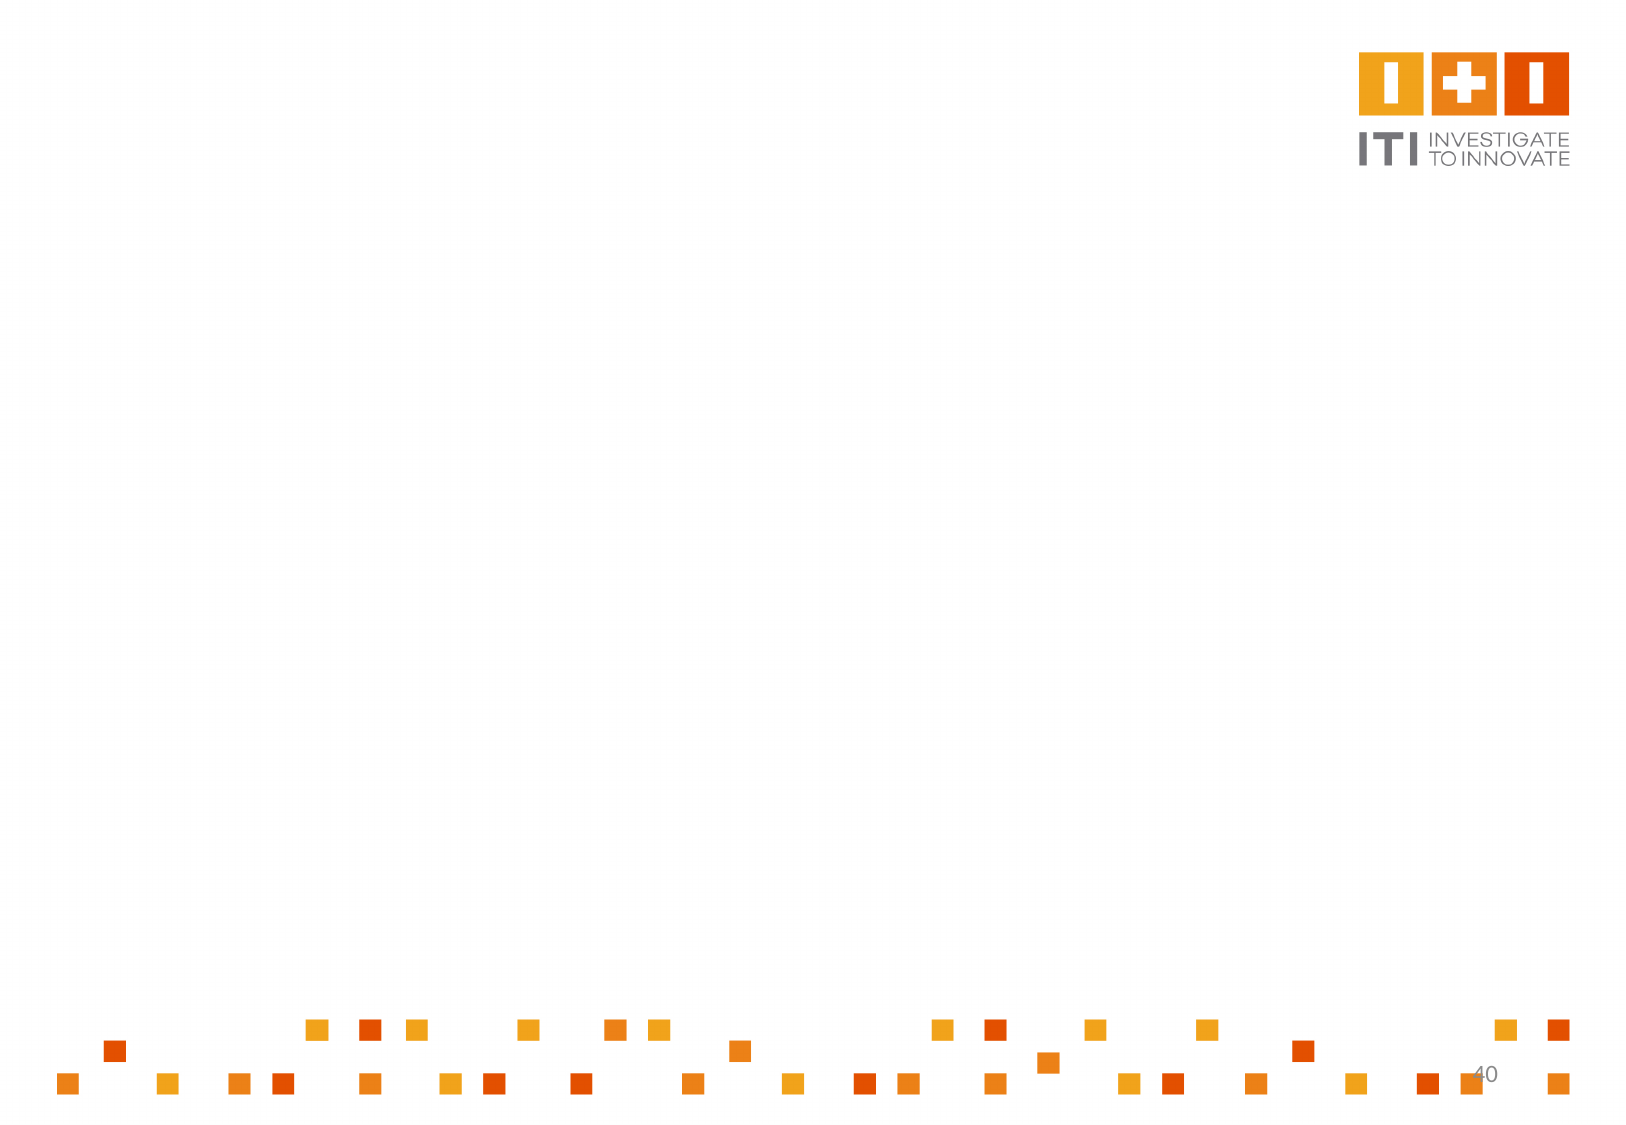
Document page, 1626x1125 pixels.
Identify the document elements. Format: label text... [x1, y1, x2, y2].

slide_number 40 [1147, 1042, 1514, 1103]
picture [0, 0, 1626, 1125]
